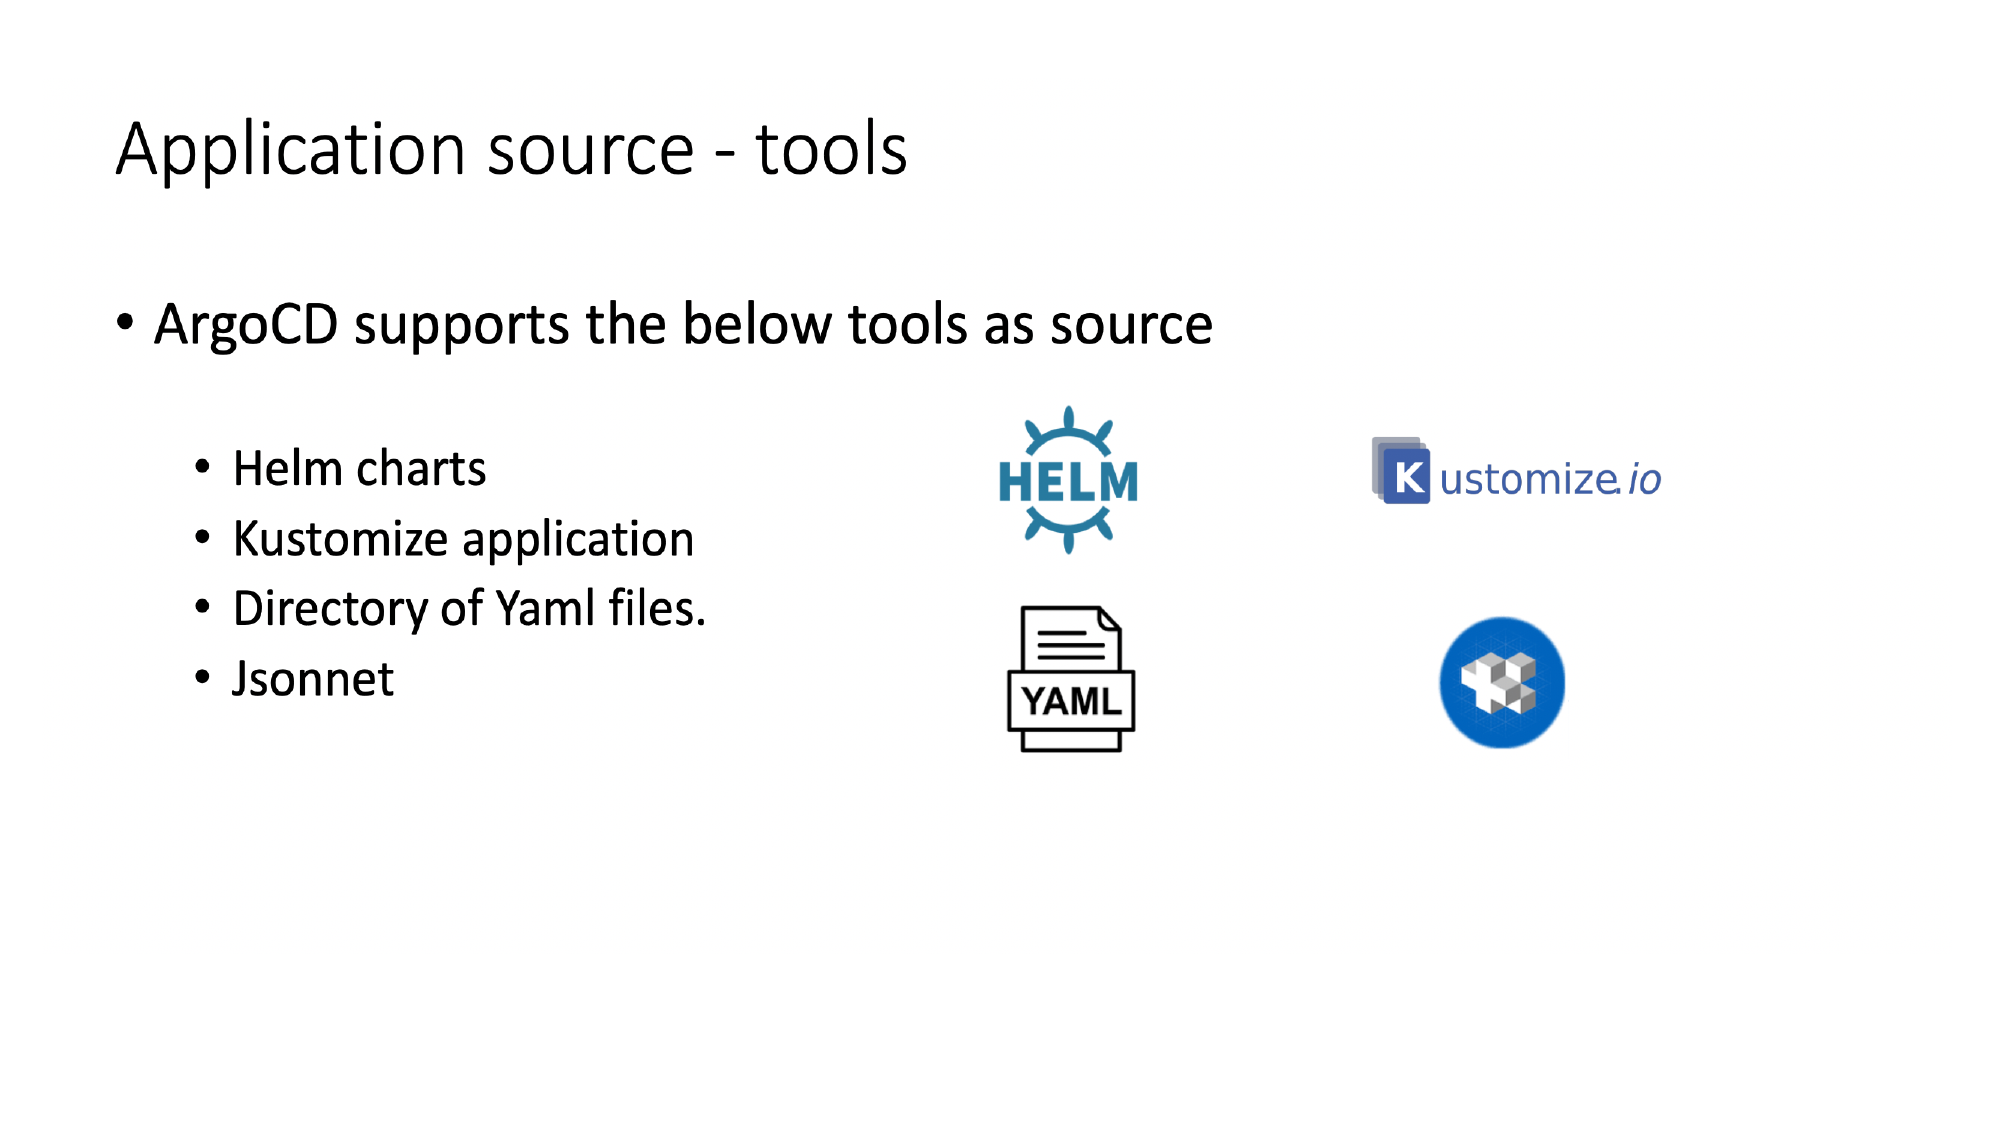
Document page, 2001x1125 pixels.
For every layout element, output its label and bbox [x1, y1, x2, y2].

picture [42, 77, 1953, 954]
